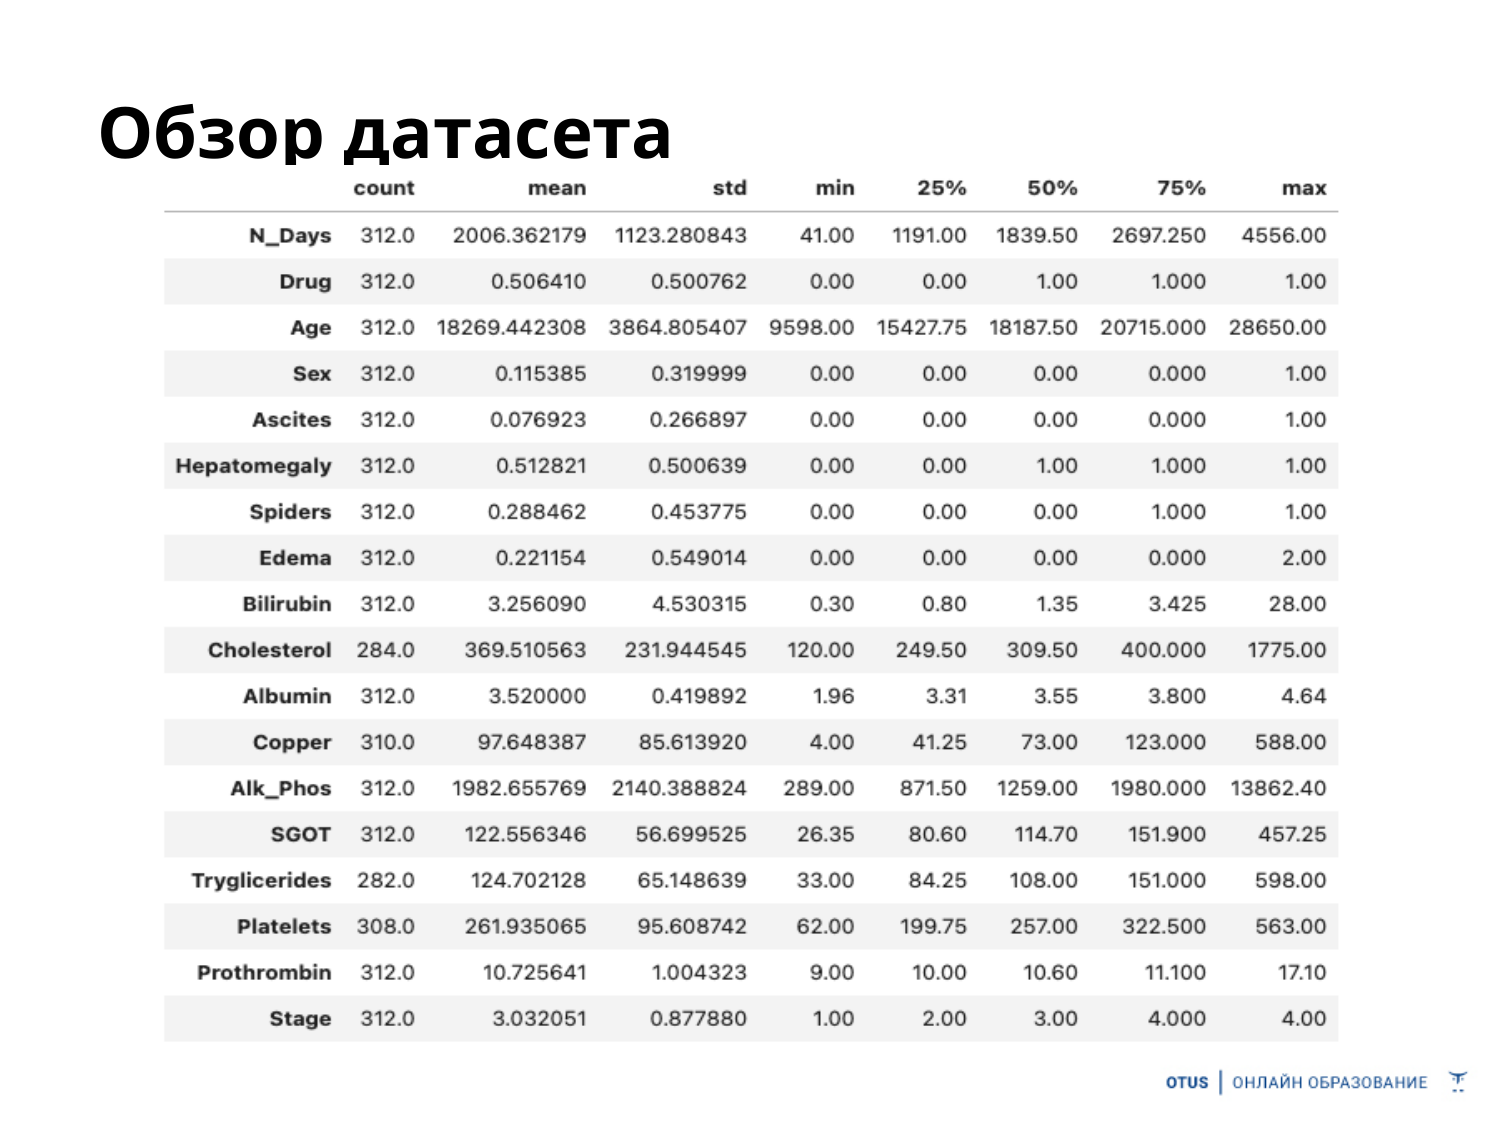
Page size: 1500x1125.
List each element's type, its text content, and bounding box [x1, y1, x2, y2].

picture [0, 0, 1500, 1125]
title Обзор датасета [82, 72, 1480, 287]
